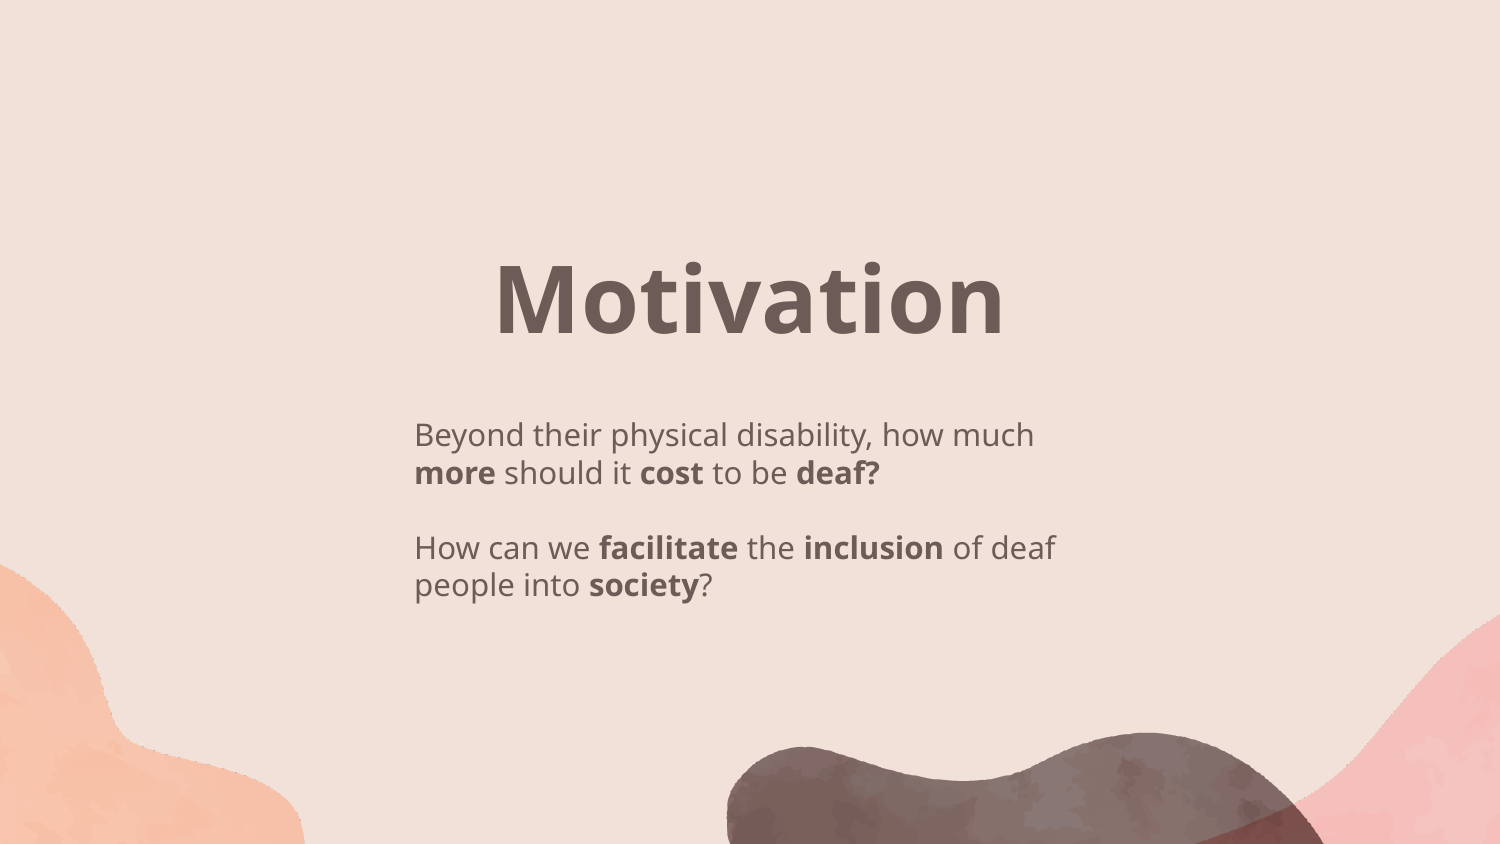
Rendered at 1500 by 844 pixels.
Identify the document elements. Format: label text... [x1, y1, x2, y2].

picture [0, 0, 1500, 844]
subtitle Beyond their physical disability, how much more should it cost to be deaf? How can we facilitate the inclusion of deaf people into society? [399, 400, 1101, 609]
title Motivation [399, 224, 1101, 367]
